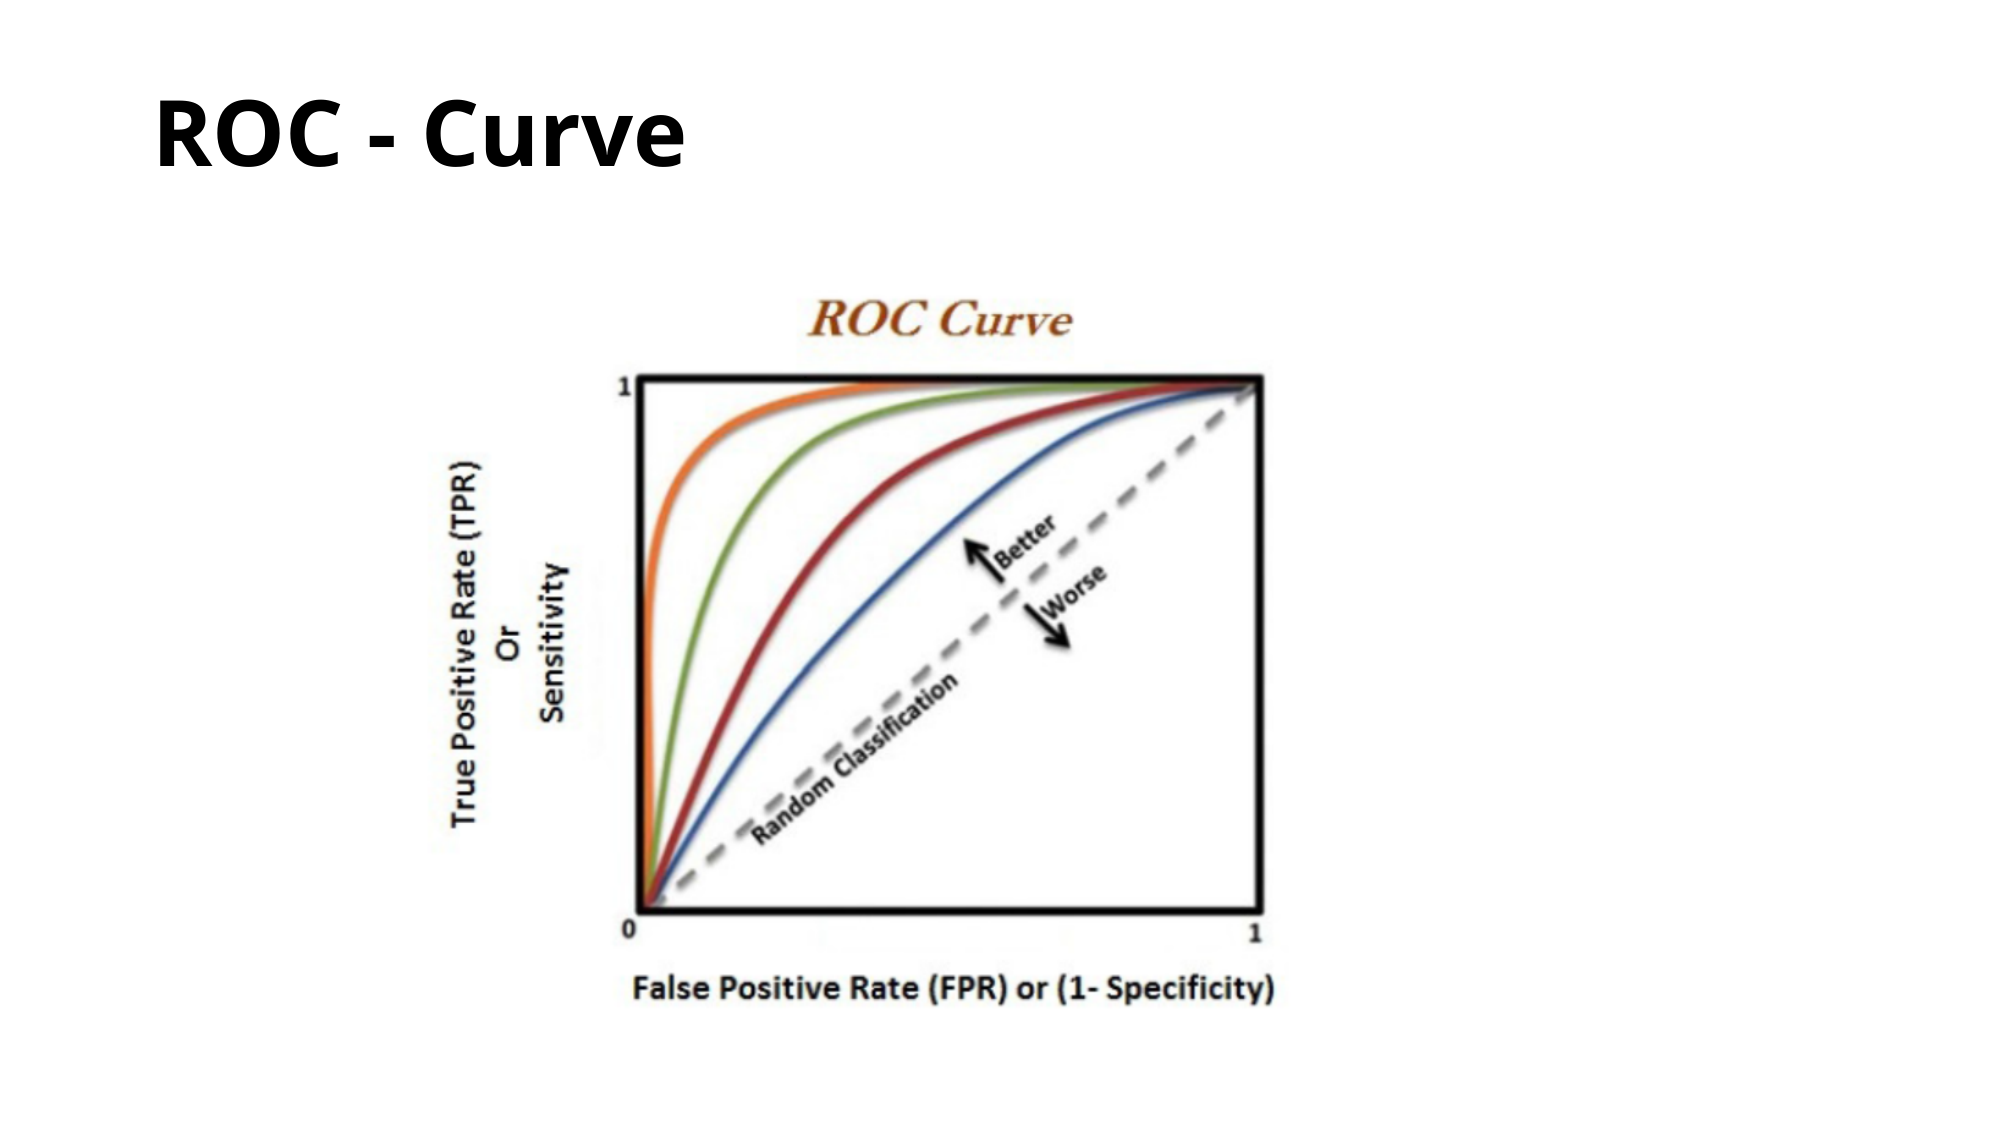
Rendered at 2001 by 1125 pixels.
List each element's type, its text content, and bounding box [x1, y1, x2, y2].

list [346, 214, 1408, 1048]
title ROC - Curve [137, 59, 1863, 215]
